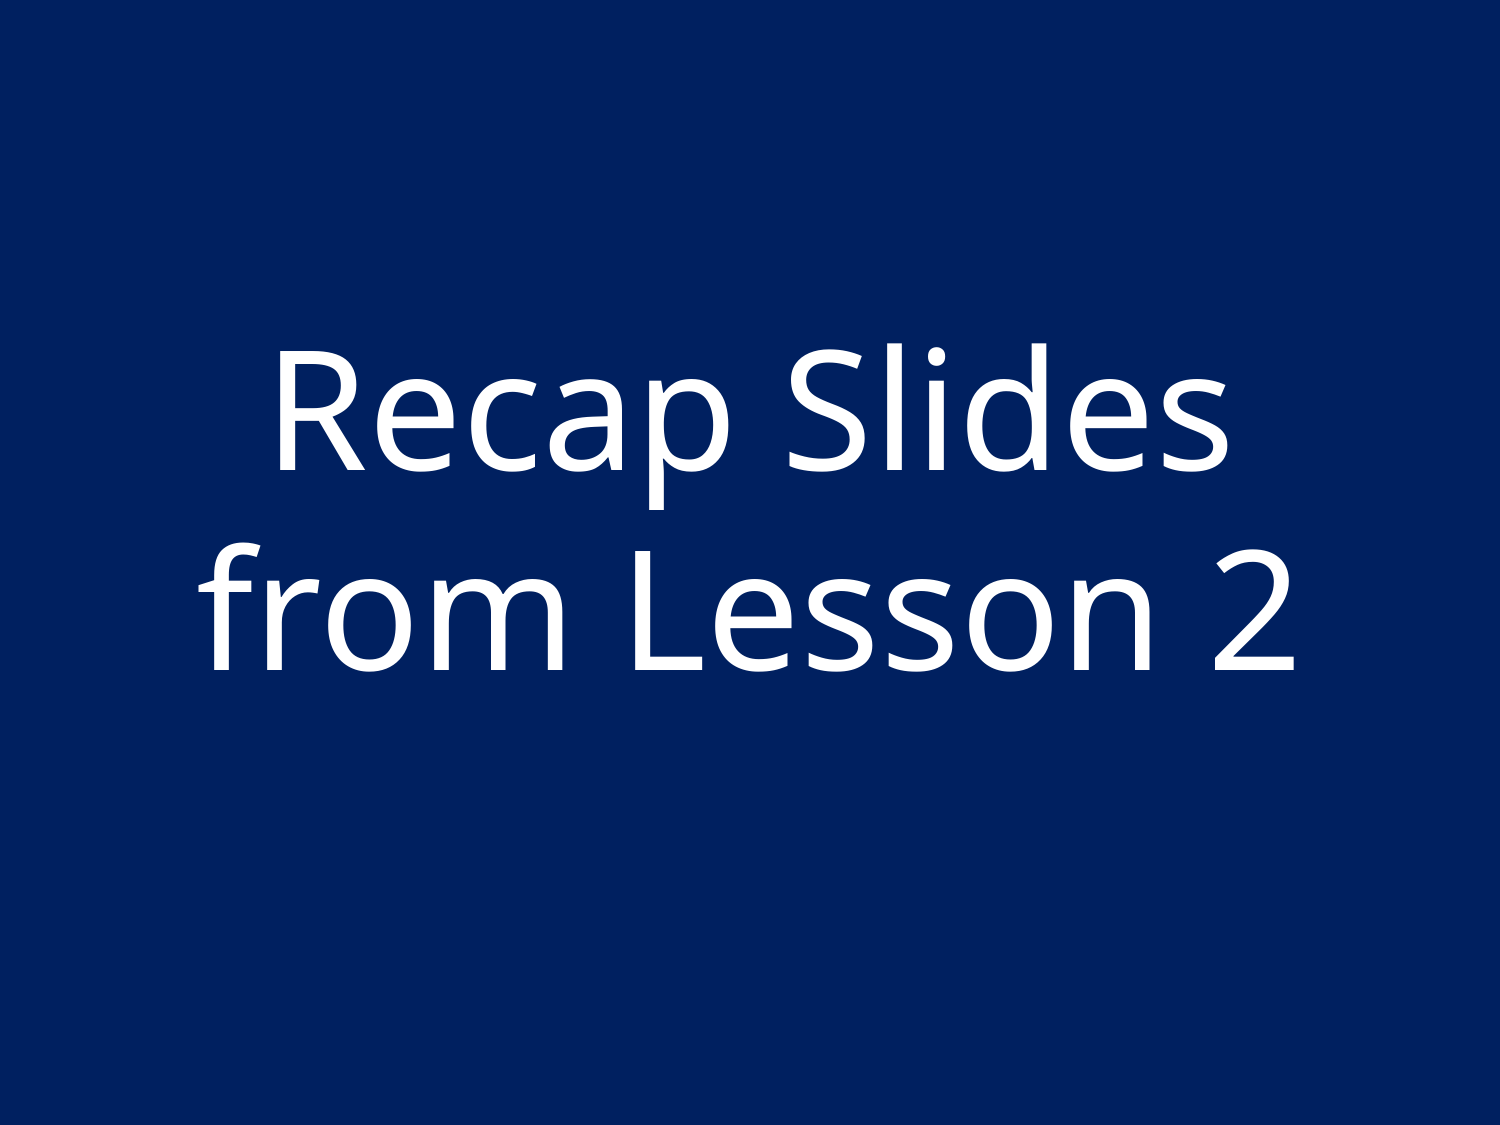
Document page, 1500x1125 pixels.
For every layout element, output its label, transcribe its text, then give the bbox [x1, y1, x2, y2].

title Recap Slides from Lesson 2 [75, 45, 1425, 963]
